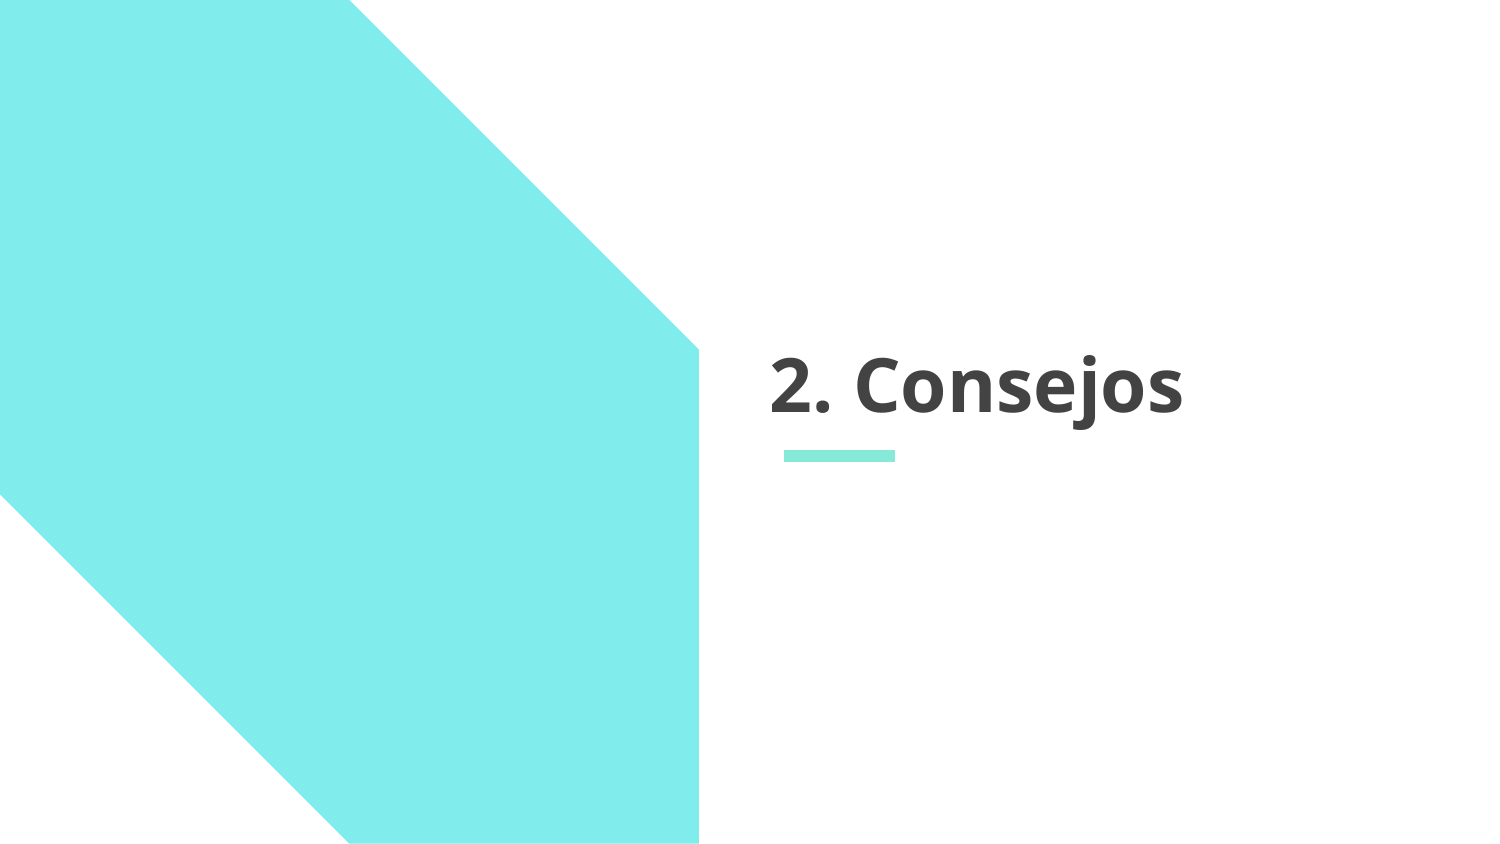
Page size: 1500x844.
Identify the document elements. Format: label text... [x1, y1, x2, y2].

title 2. Consejos [754, 244, 1344, 443]
